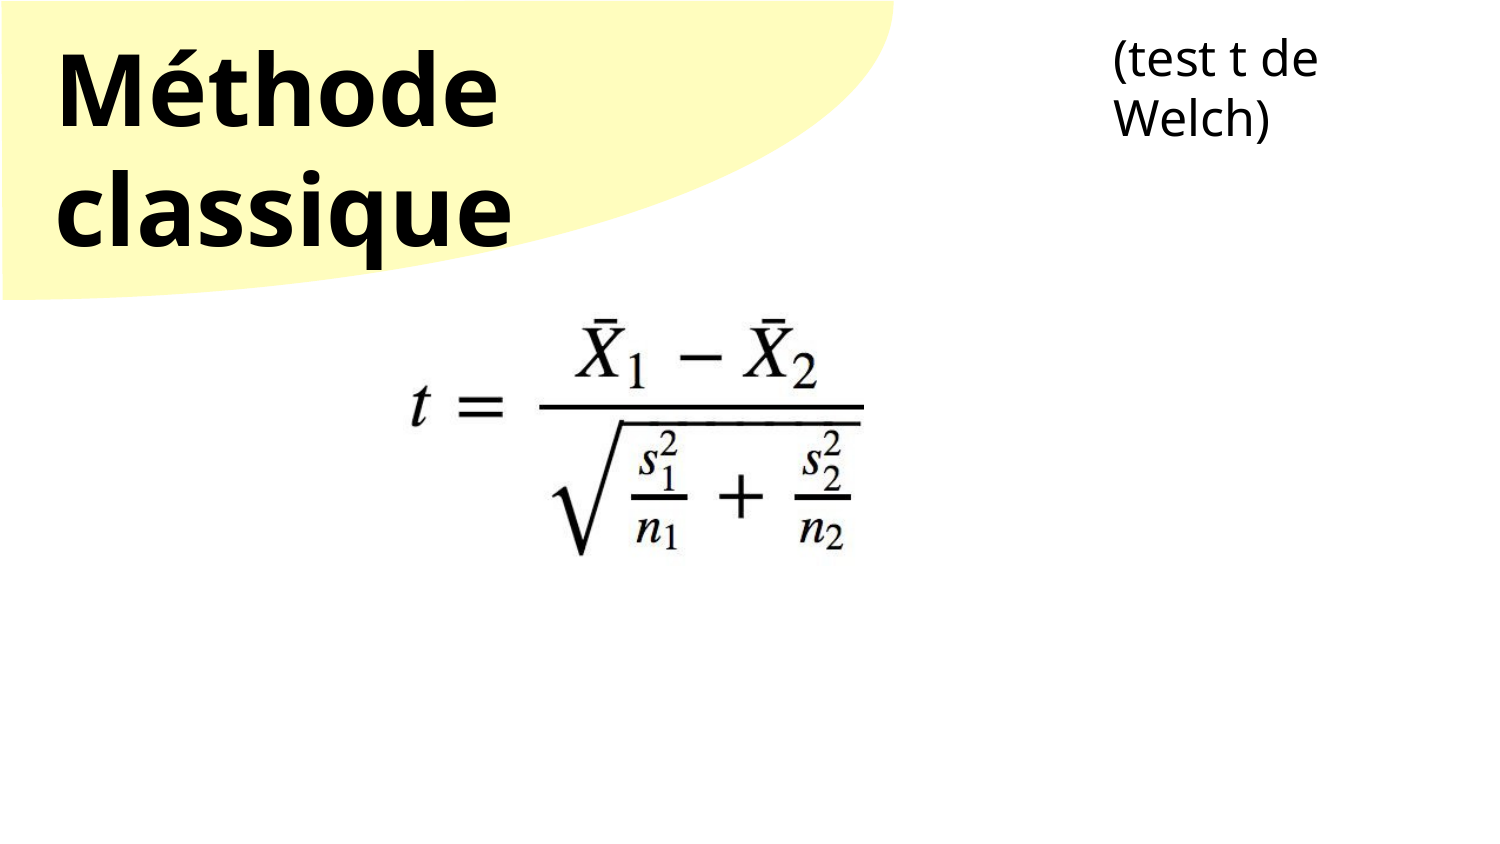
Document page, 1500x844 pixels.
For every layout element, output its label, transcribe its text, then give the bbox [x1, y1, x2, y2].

picture [403, 311, 864, 566]
text_box Méthode classique [52, 24, 750, 270]
text_box [1, 0, 894, 300]
title (test t de Welch) [1111, 23, 1467, 87]
